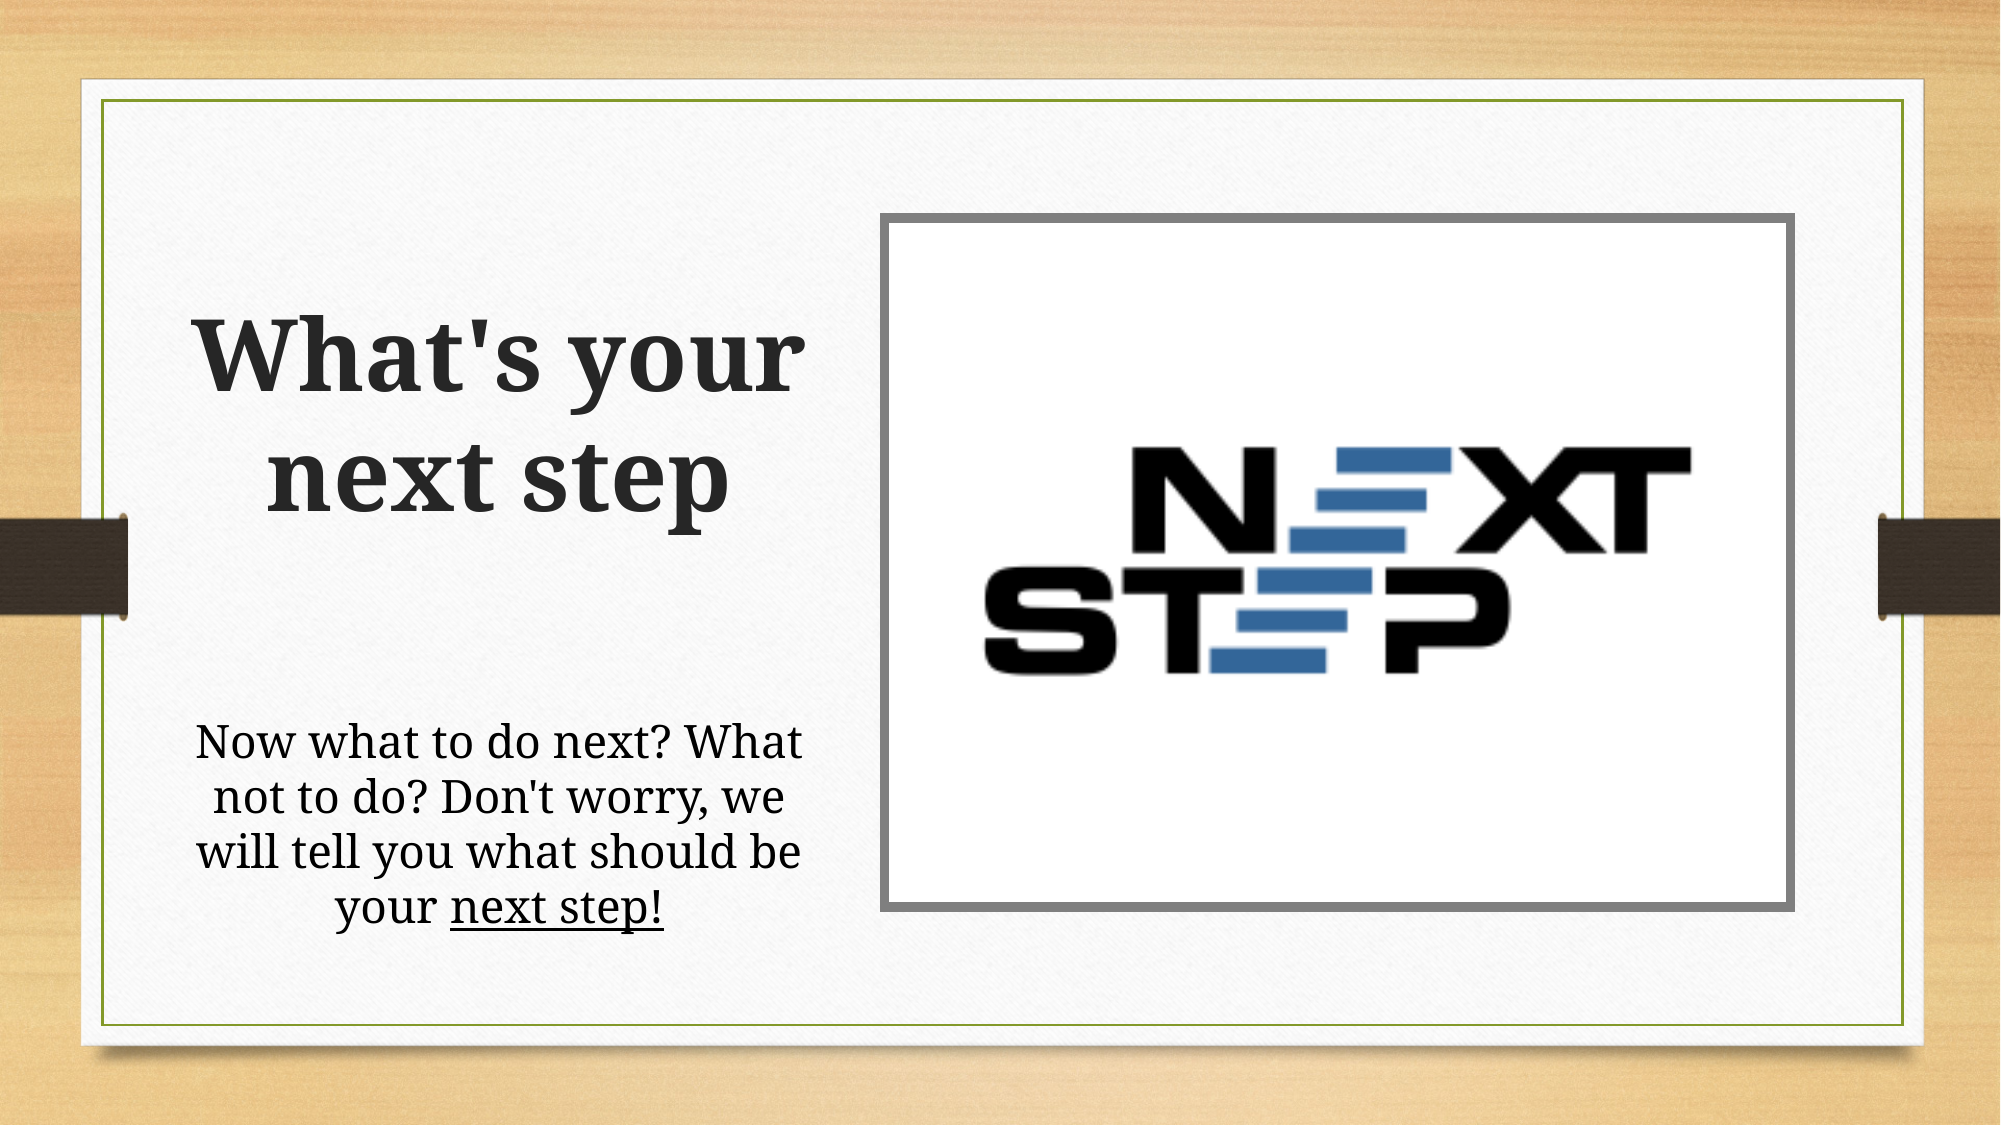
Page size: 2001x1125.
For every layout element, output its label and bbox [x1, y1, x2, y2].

text_box [0, 0, 2000, 1125]
picture [888, 222, 1787, 903]
